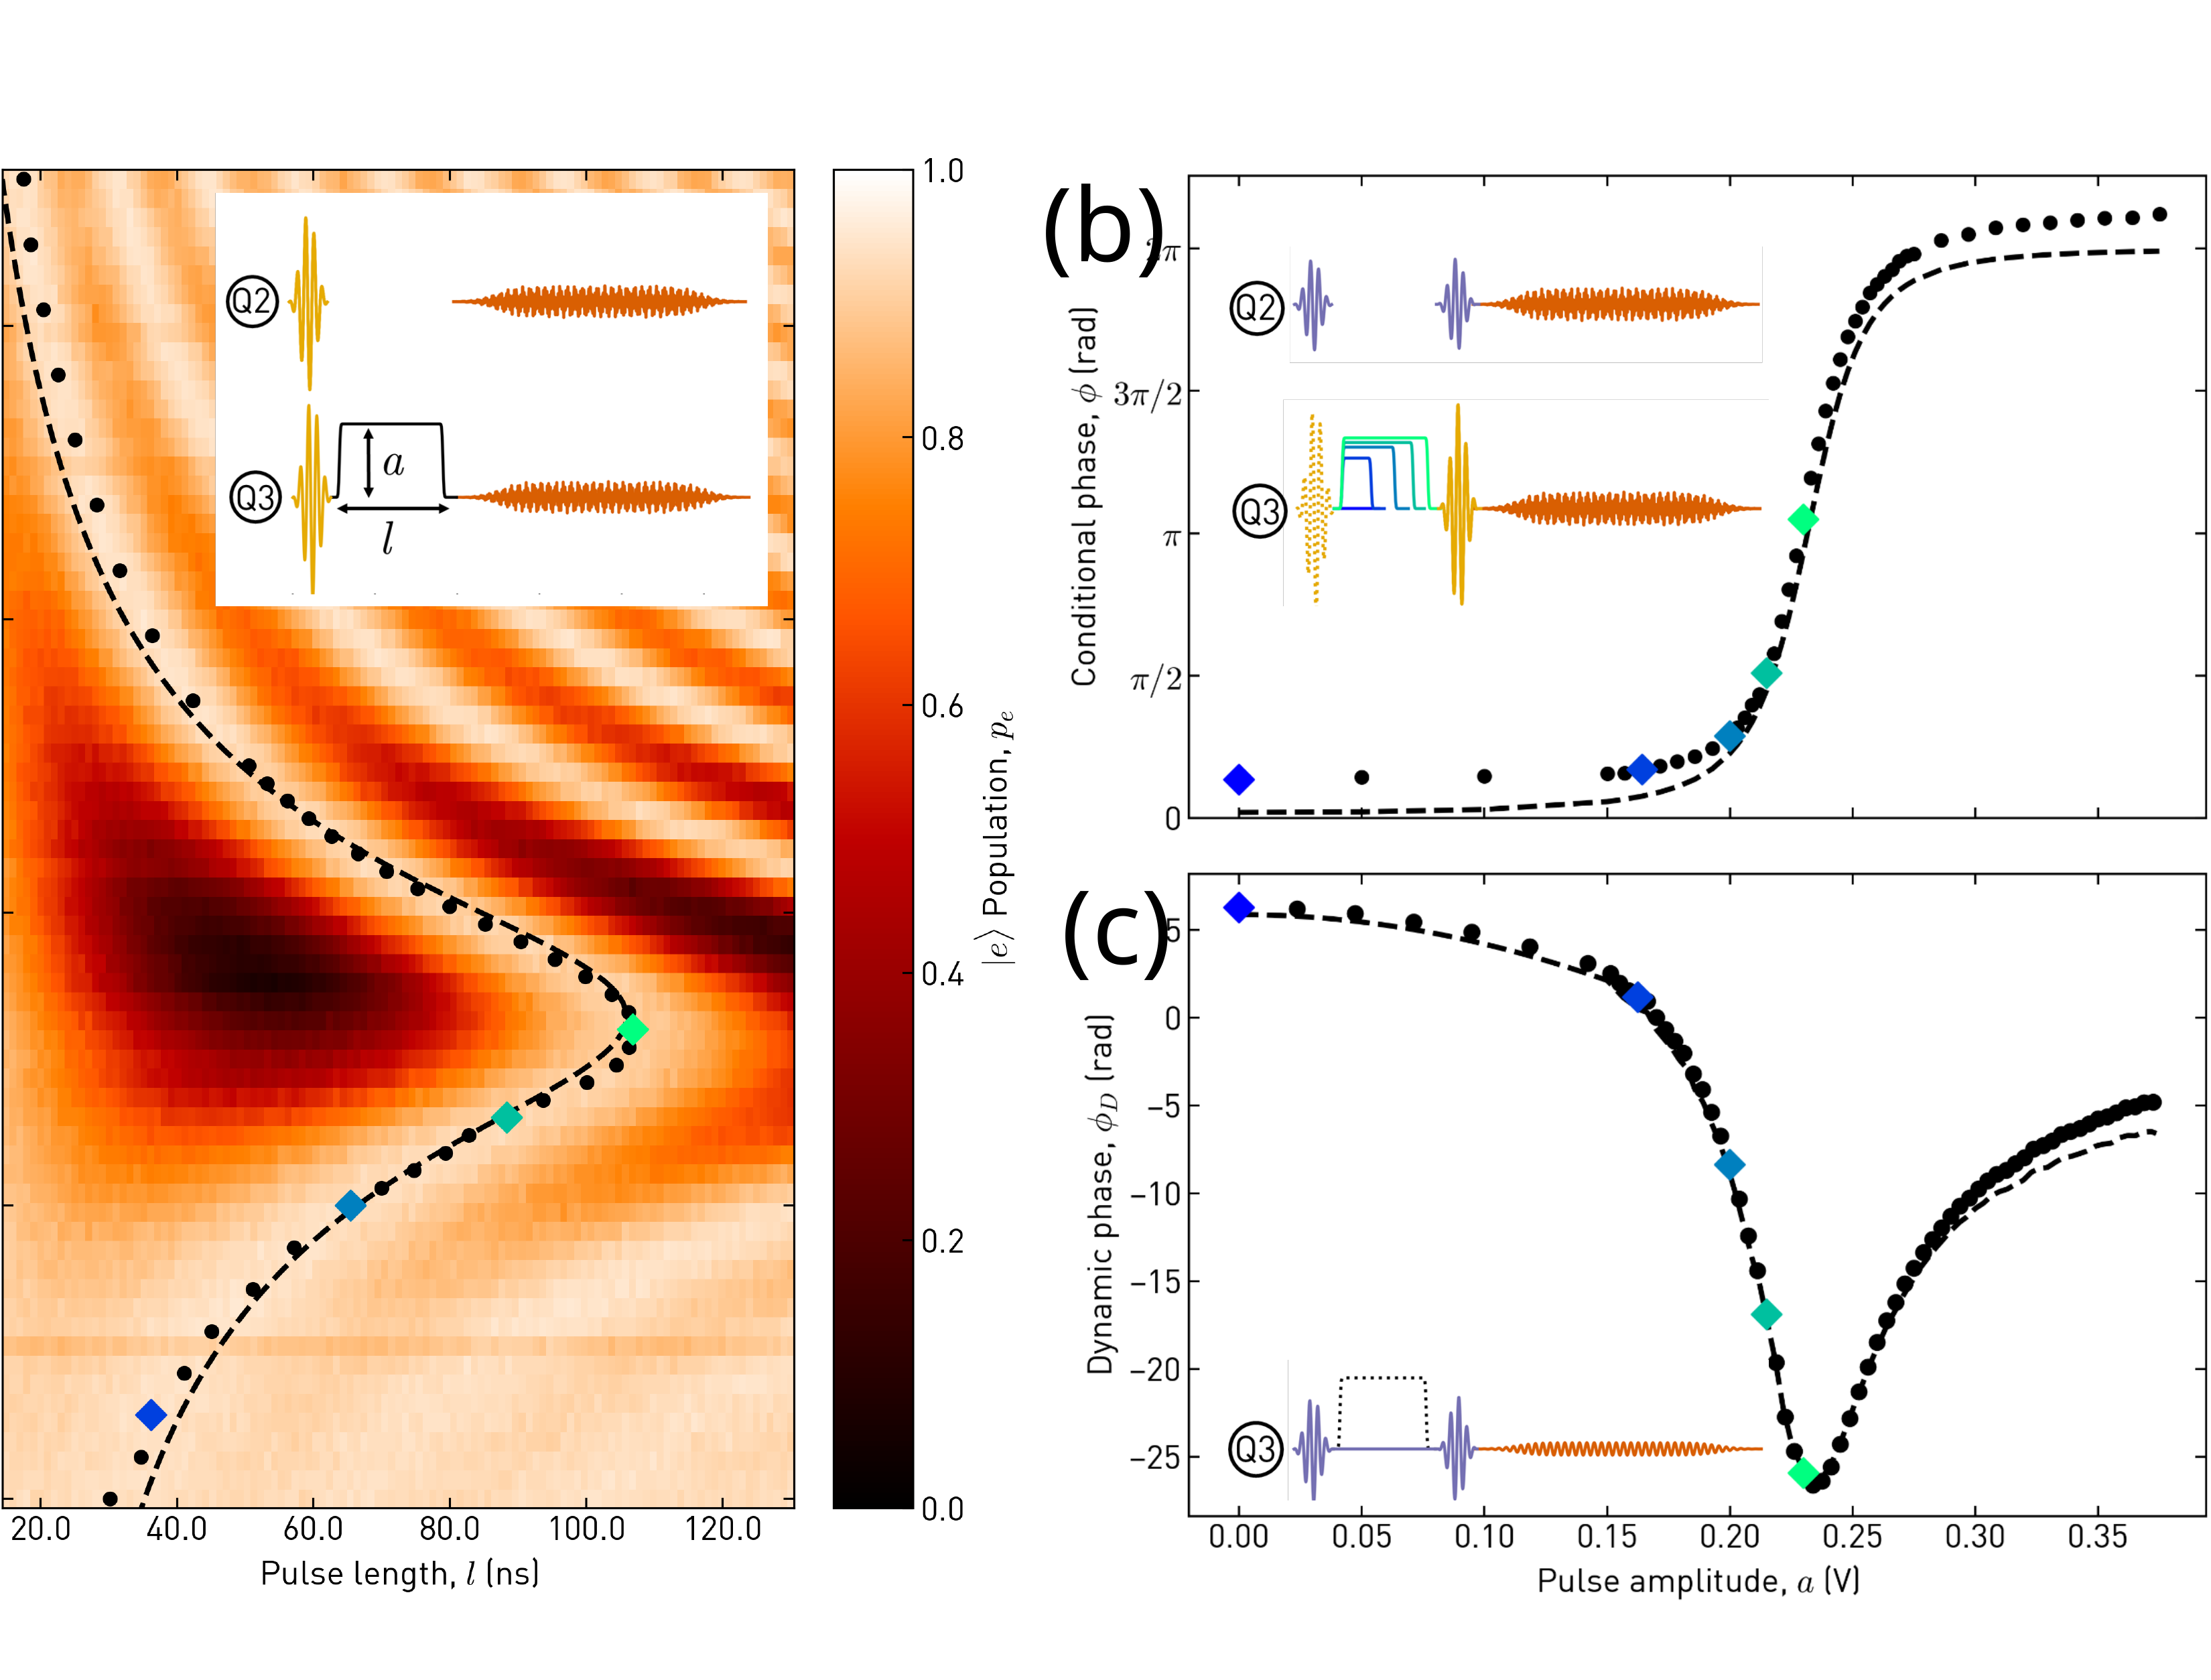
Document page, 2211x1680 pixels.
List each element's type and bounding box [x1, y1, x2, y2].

text_box [0, 121, 2211, 1636]
